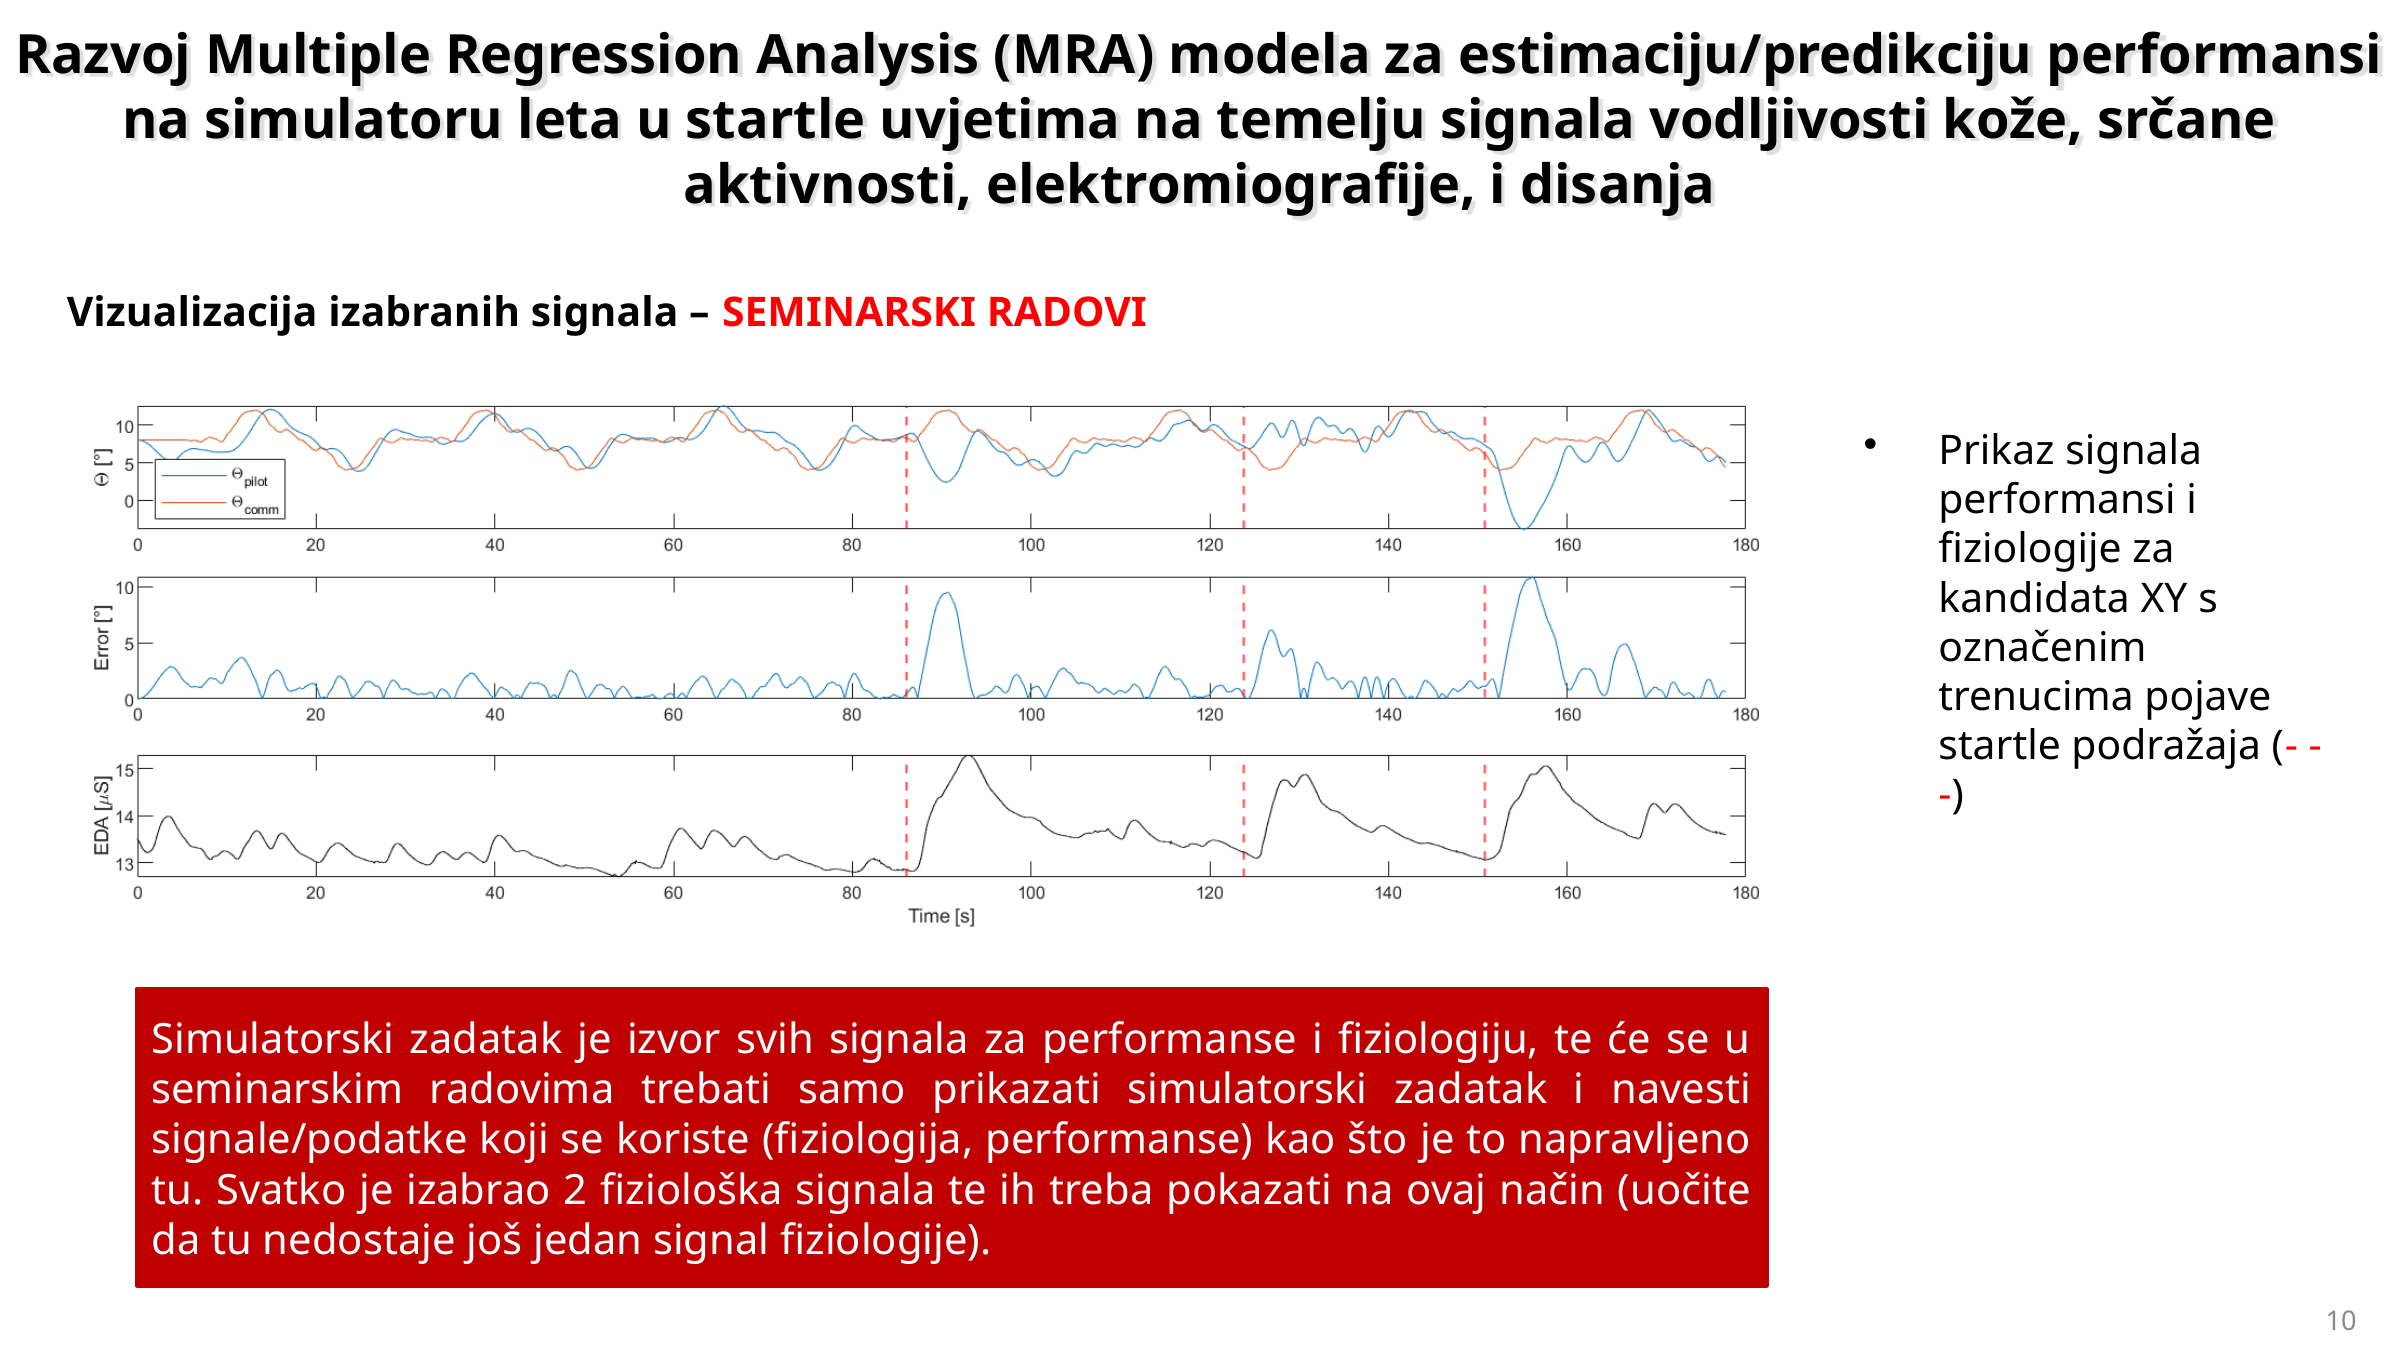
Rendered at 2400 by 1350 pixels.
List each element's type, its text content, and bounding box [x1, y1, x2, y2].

picture [50, 379, 1800, 732]
list Vizualizacija izabranih signala – SEMINARSKI RADOVI [51, 277, 2346, 343]
text_box Simulatorski zadatak je izvor svih signala za performanse i fiziologiju, te će se u seminarskim radovima trebati samo prikazati simulatorski zadatak i navesti signale/podatke koji se koriste (fiziologija, performanse) kao što je to napravljeno tu. Svatko je izabrao 2 fiziološka signala te ih treba pokazati na ovaj način (uočite da tu nedostaje još jedan signal fiziologije). [135, 987, 1769, 1288]
slide_number 10 [1831, 1285, 2372, 1350]
title Razvoj Multiple Regression Analysis (MRA) modela za estimaciju/predikciju performansi na simulatoru leta u startle uvjetima na temelju signala vodljivosti kože, srčane aktivnosti, elektromiografije, i disanja [0, 9, 2400, 222]
text_box Prikaz signala performansi i fiziologije za kandidata XY s označenim trenucima pojave startle podražaja (- - -) [1848, 416, 2355, 824]
picture [50, 744, 1800, 943]
